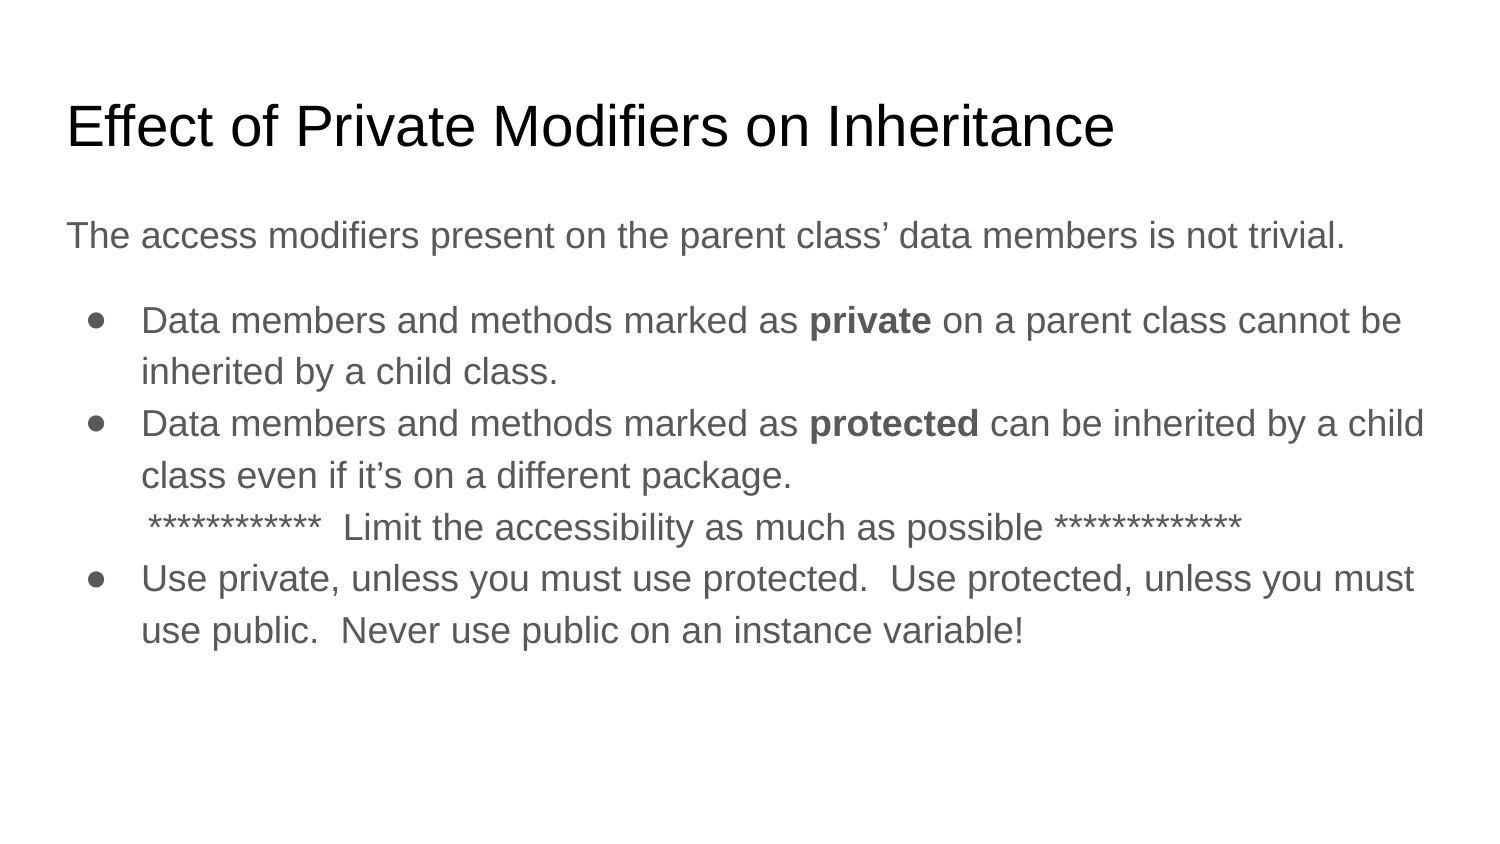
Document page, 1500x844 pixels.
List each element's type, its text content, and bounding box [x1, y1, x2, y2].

list The access modifiers present on the parent class’ data members is not trivial. Data members and methods marked as private on a parent class cannot be inherited by a child class. Data members and methods marked as protected can be inherited by a child class even if it’s on a different package. ************ Limit the accessibility as much as possible ************* Use private, unless you must use protected. Use protected, unless you must use public. Never use public on an instance variable! [51, 189, 1449, 750]
title Effect of Private Modifiers on Inheritance [51, 72, 1449, 167]
